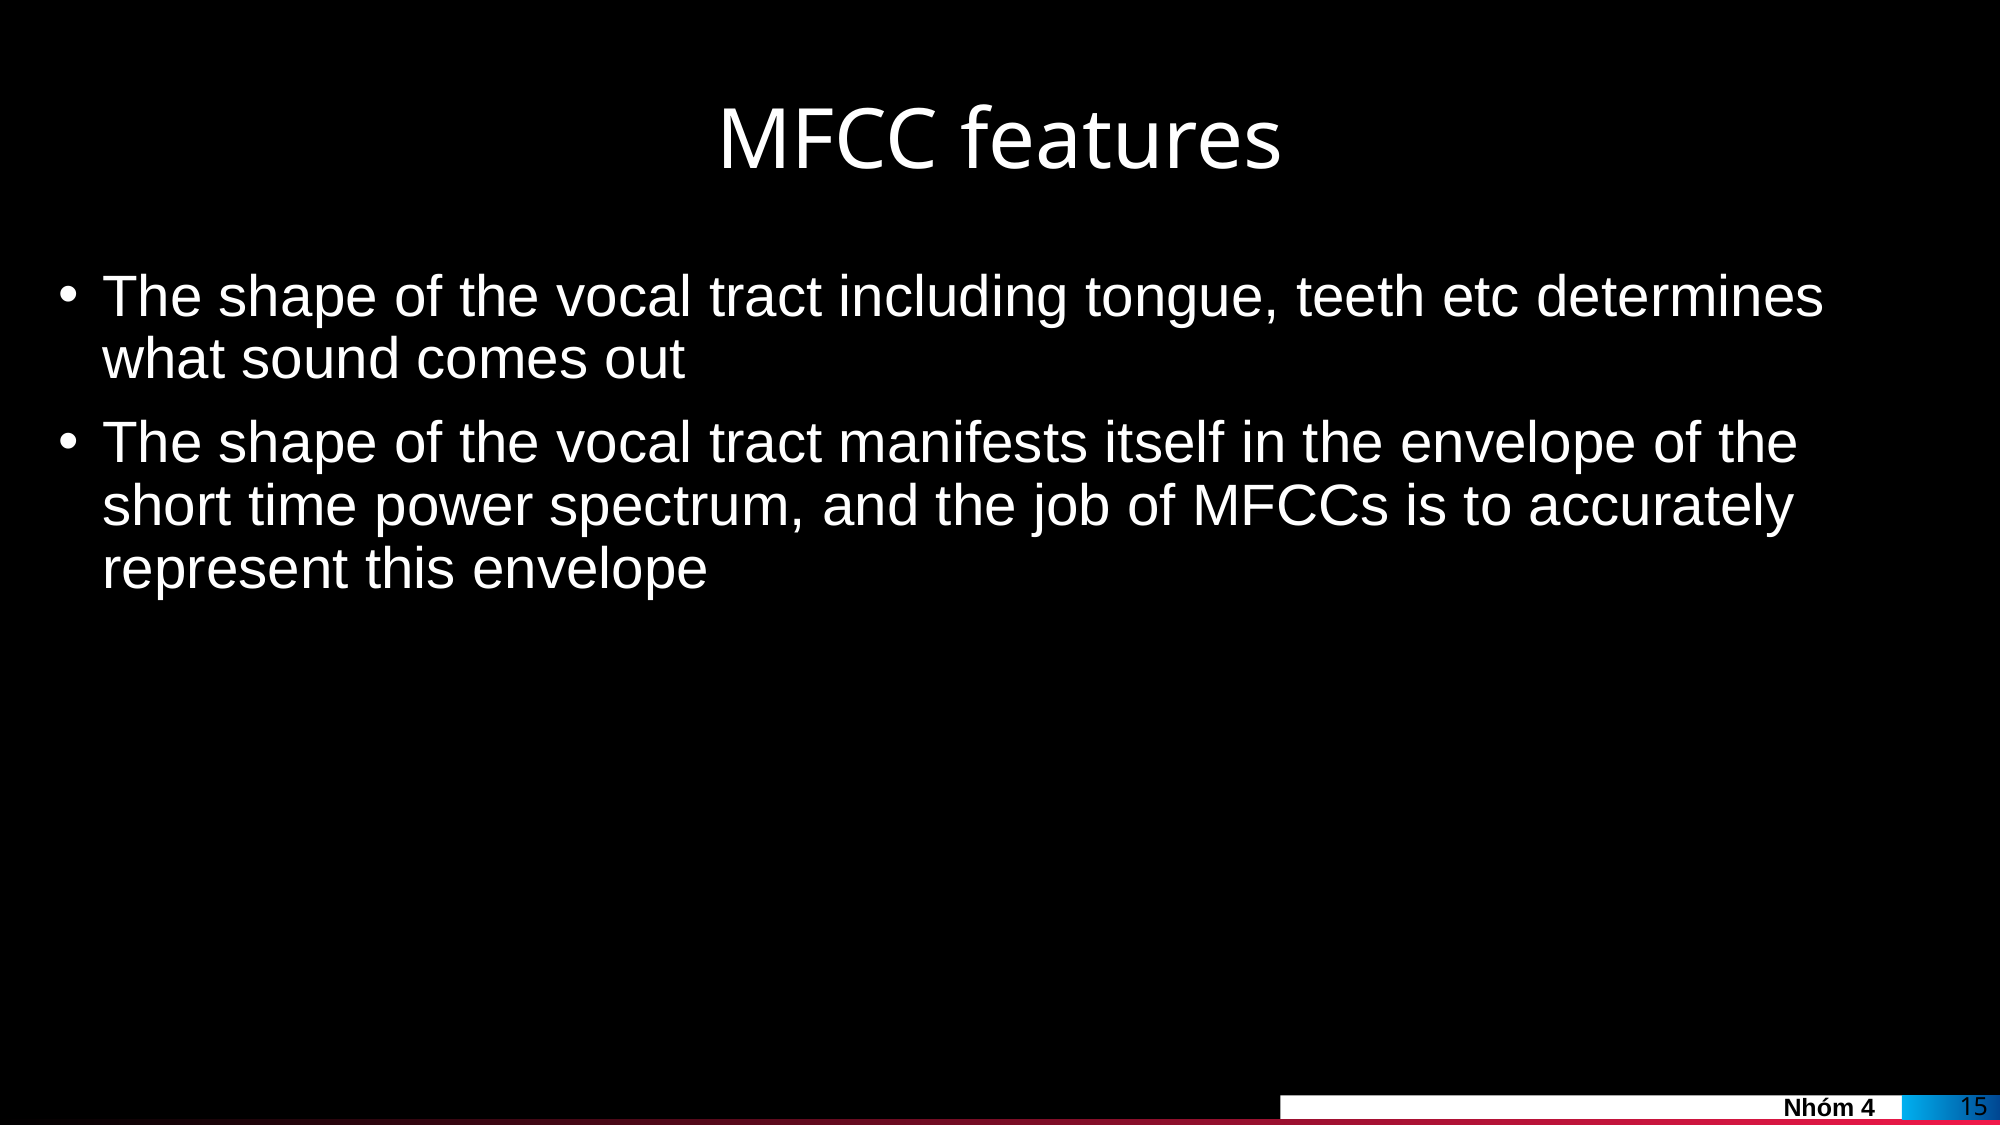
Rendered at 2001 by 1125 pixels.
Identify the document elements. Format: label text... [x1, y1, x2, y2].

title MFCC features [59, 96, 1942, 186]
slide_number 15 [1951, 1095, 2000, 1120]
text_box Nhóm 4 [1768, 1084, 1951, 1125]
list The shape of the vocal tract including tongue, teeth etc determines what sound comes out The shape of the vocal tract manifests itself in the envelope of the short time power spectrum, and the job of MFCCs is to accurately represent this envelope [59, 265, 1942, 1004]
